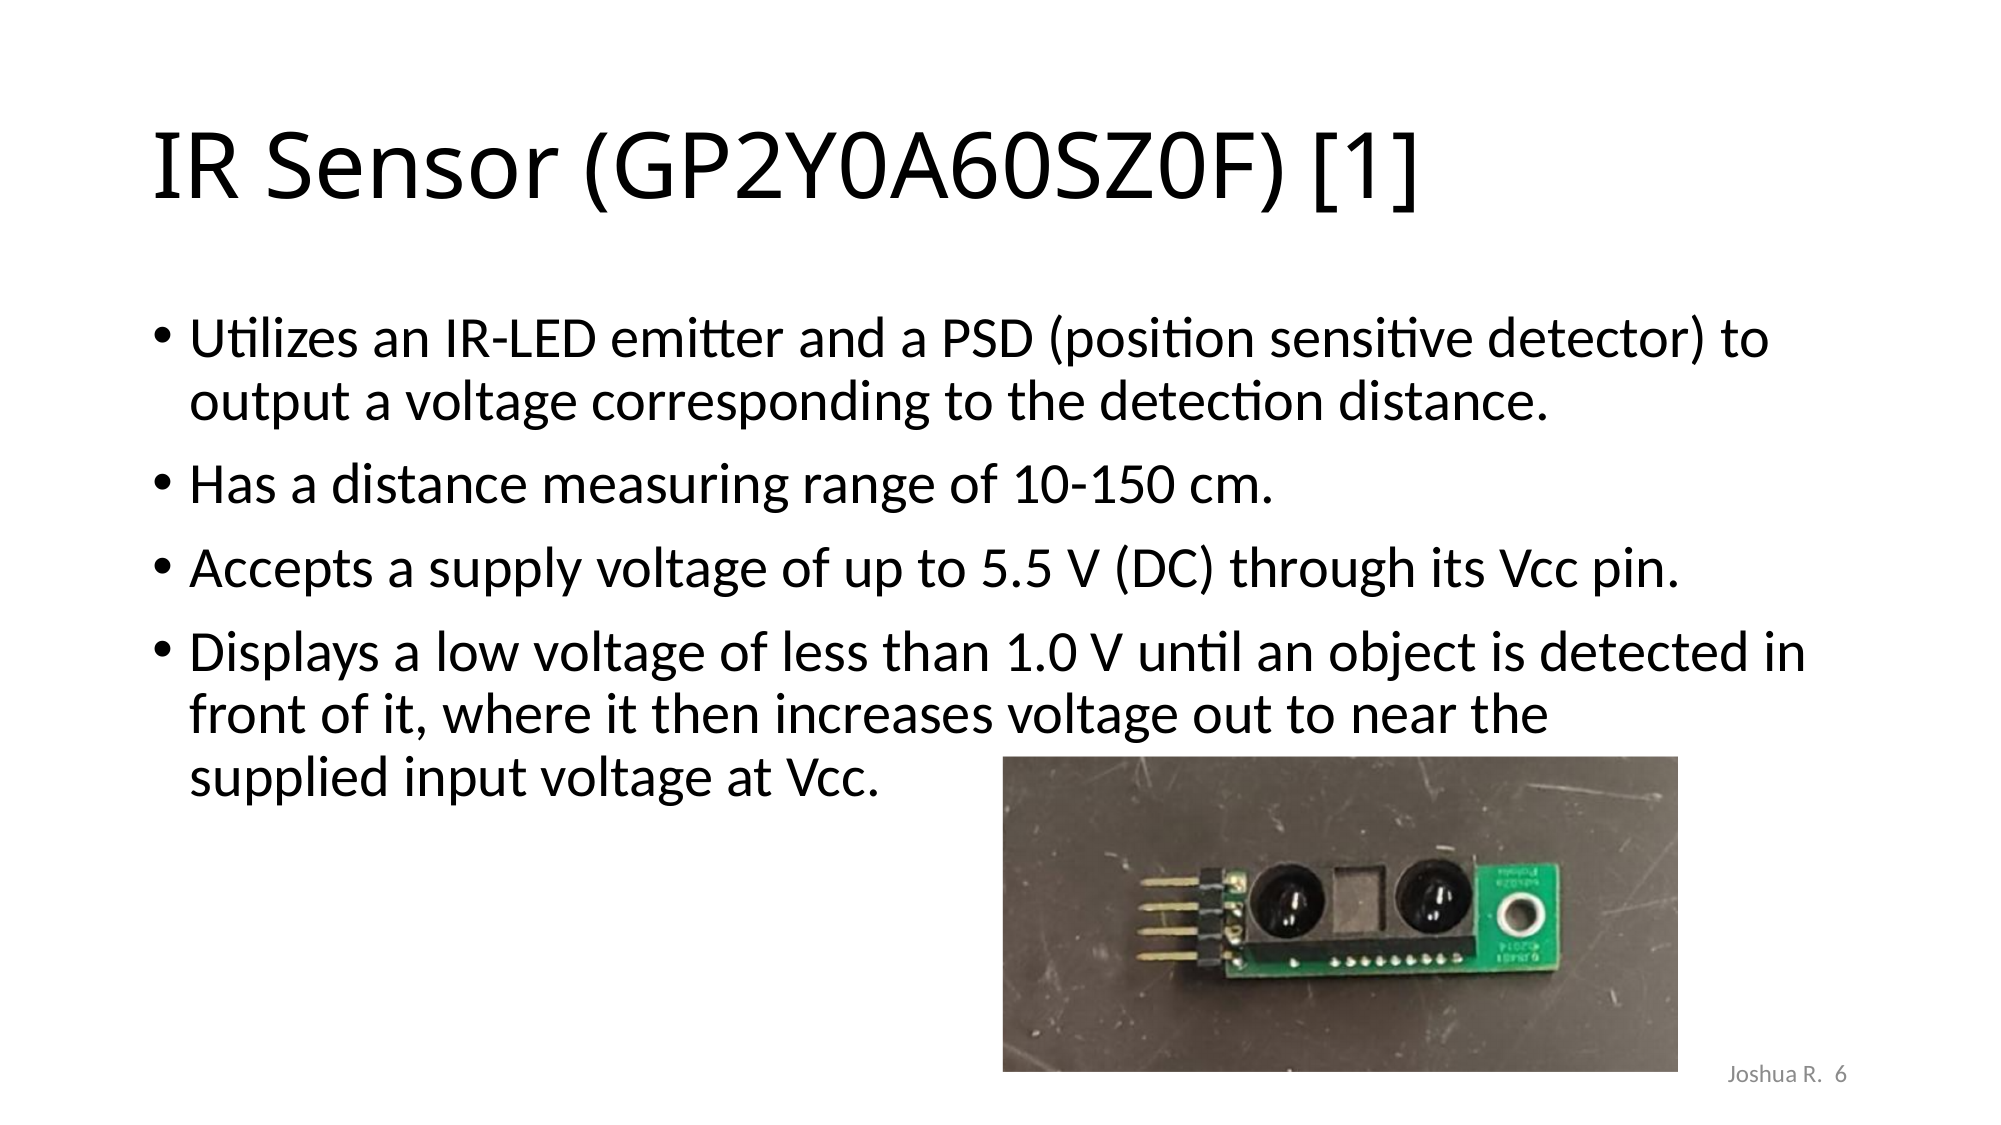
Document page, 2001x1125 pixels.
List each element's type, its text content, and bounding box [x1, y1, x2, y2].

picture [1003, 576, 1678, 1125]
list Utilizes an IR-LED emitter and a PSD (position sensitive detector) to output a voltage corresponding to the detection distance. Has a distance measuring range of 10-150 cm. Accepts a supply voltage of up to 5.5 V (DC) through its Vcc pin. Displays a low voltage of less than 1.0 V until an object is detected in front of it, where it then increases voltage out to near the supplied input voltage at Vcc. [137, 299, 1863, 1014]
slide_number Joshua R. 6 [1498, 1042, 1863, 1103]
title IR Sensor (GP2Y0A60SZ0F) [1] [137, 59, 1863, 278]
